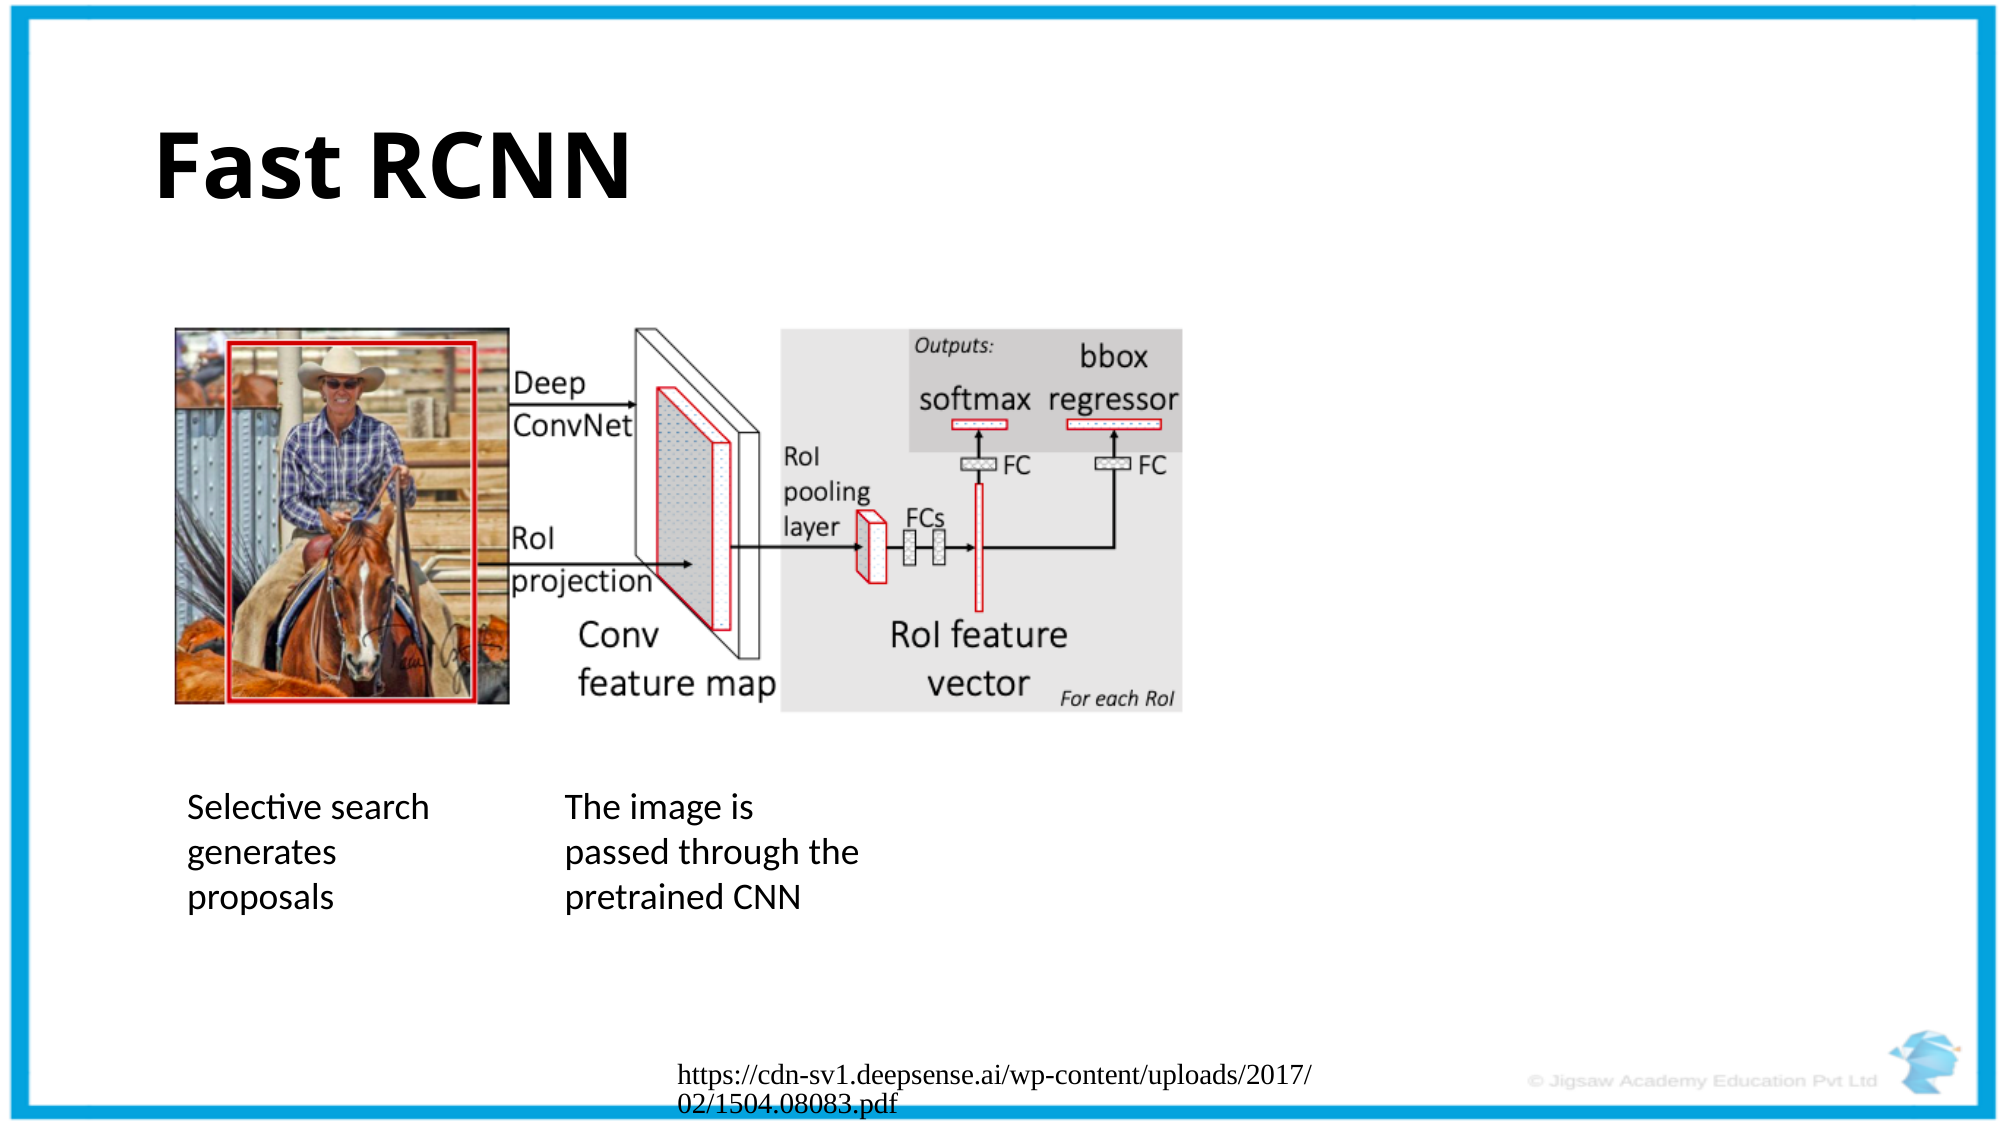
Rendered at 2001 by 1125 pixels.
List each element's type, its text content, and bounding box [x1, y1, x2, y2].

picture [0, 0, 2001, 1125]
text_box Selective search generates proposals [172, 774, 499, 924]
title Fast RCNN [137, 59, 1863, 278]
footer https://cdn-sv1.deepsense.ai/wp-content/uploads/2017/02/1504.08083.pdf [662, 1042, 1338, 1103]
text_box The image is passed through the pretrained CNN [549, 774, 877, 924]
